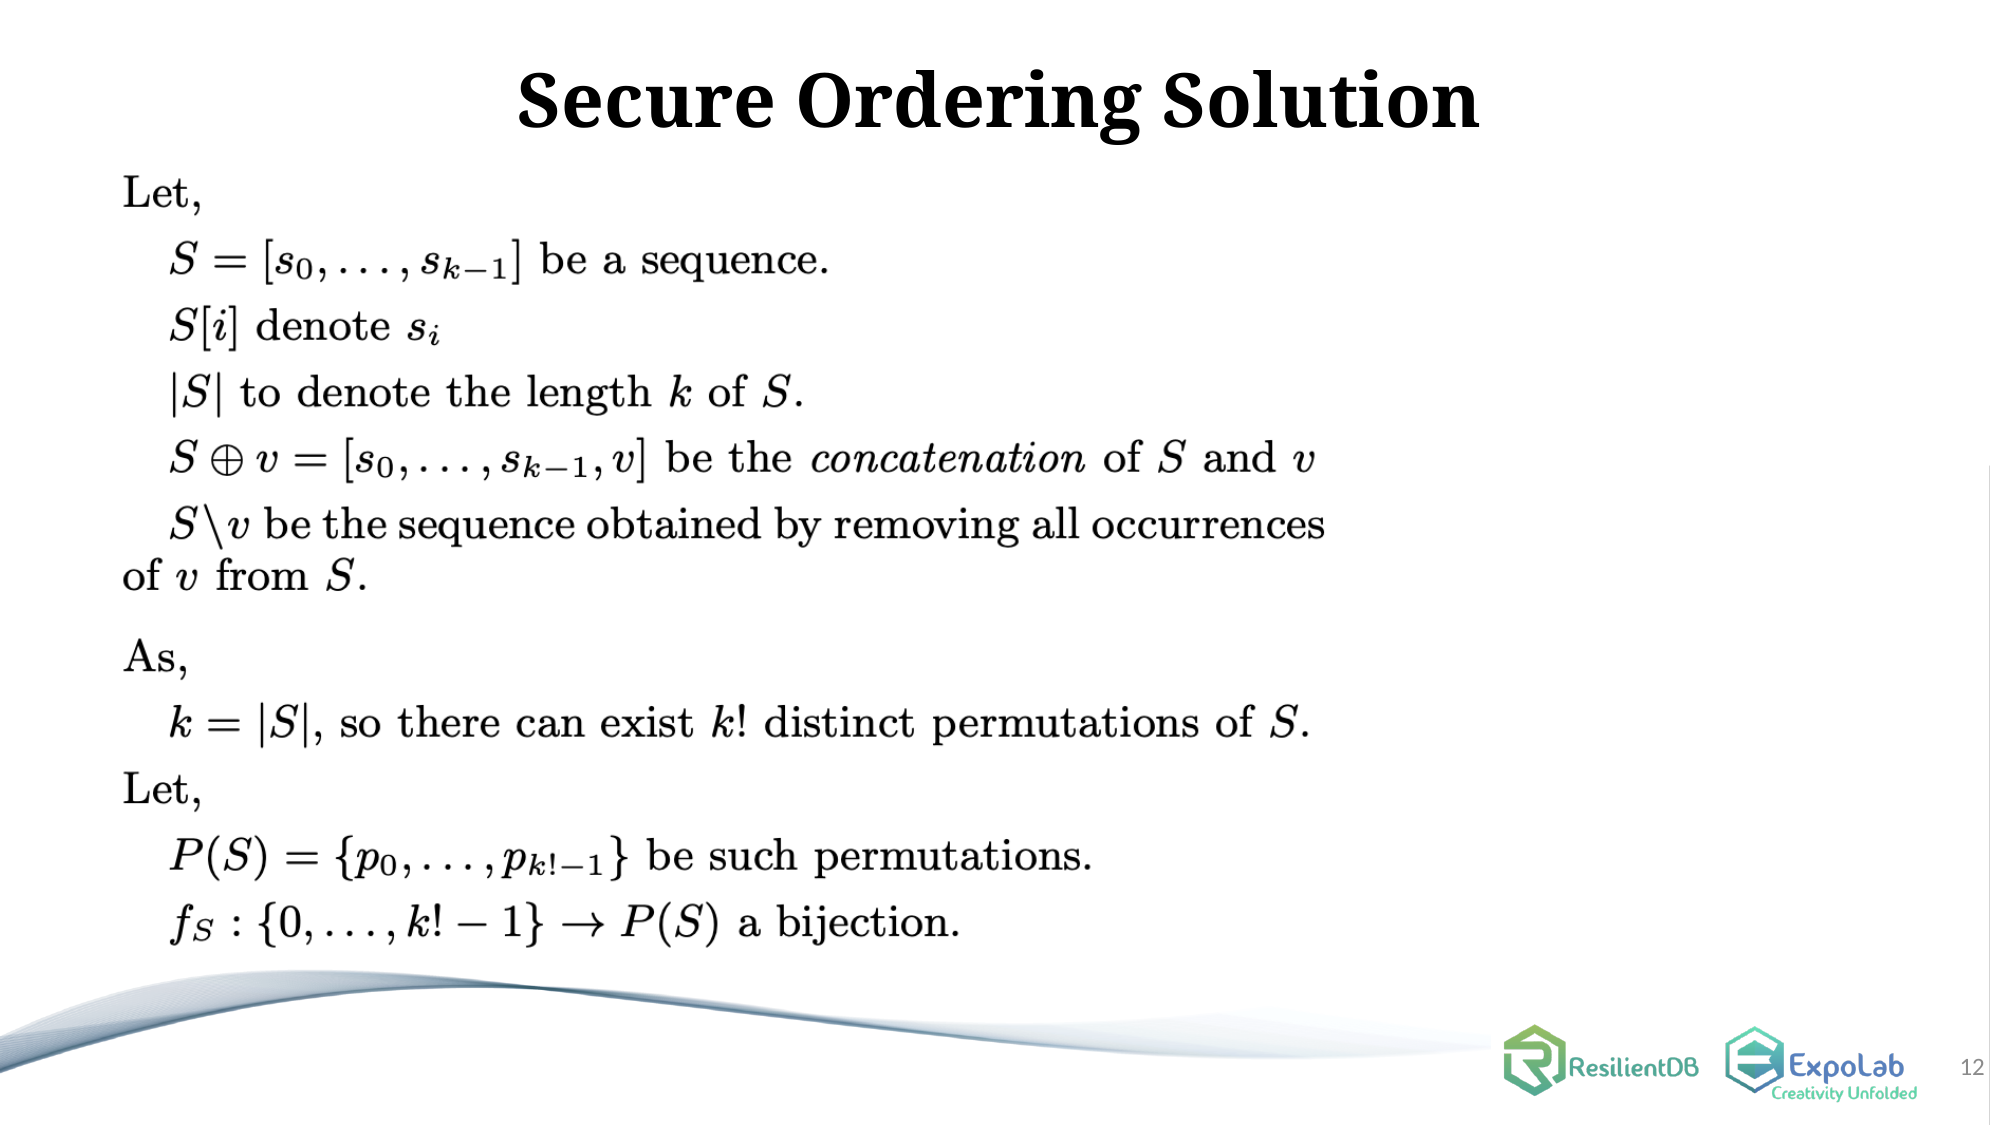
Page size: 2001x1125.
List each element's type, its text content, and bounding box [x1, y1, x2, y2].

picture [0, 0, 2000, 1125]
slide_number 12 [1745, 1035, 2000, 1096]
title Secure Ordering Solution [137, 29, 1863, 147]
